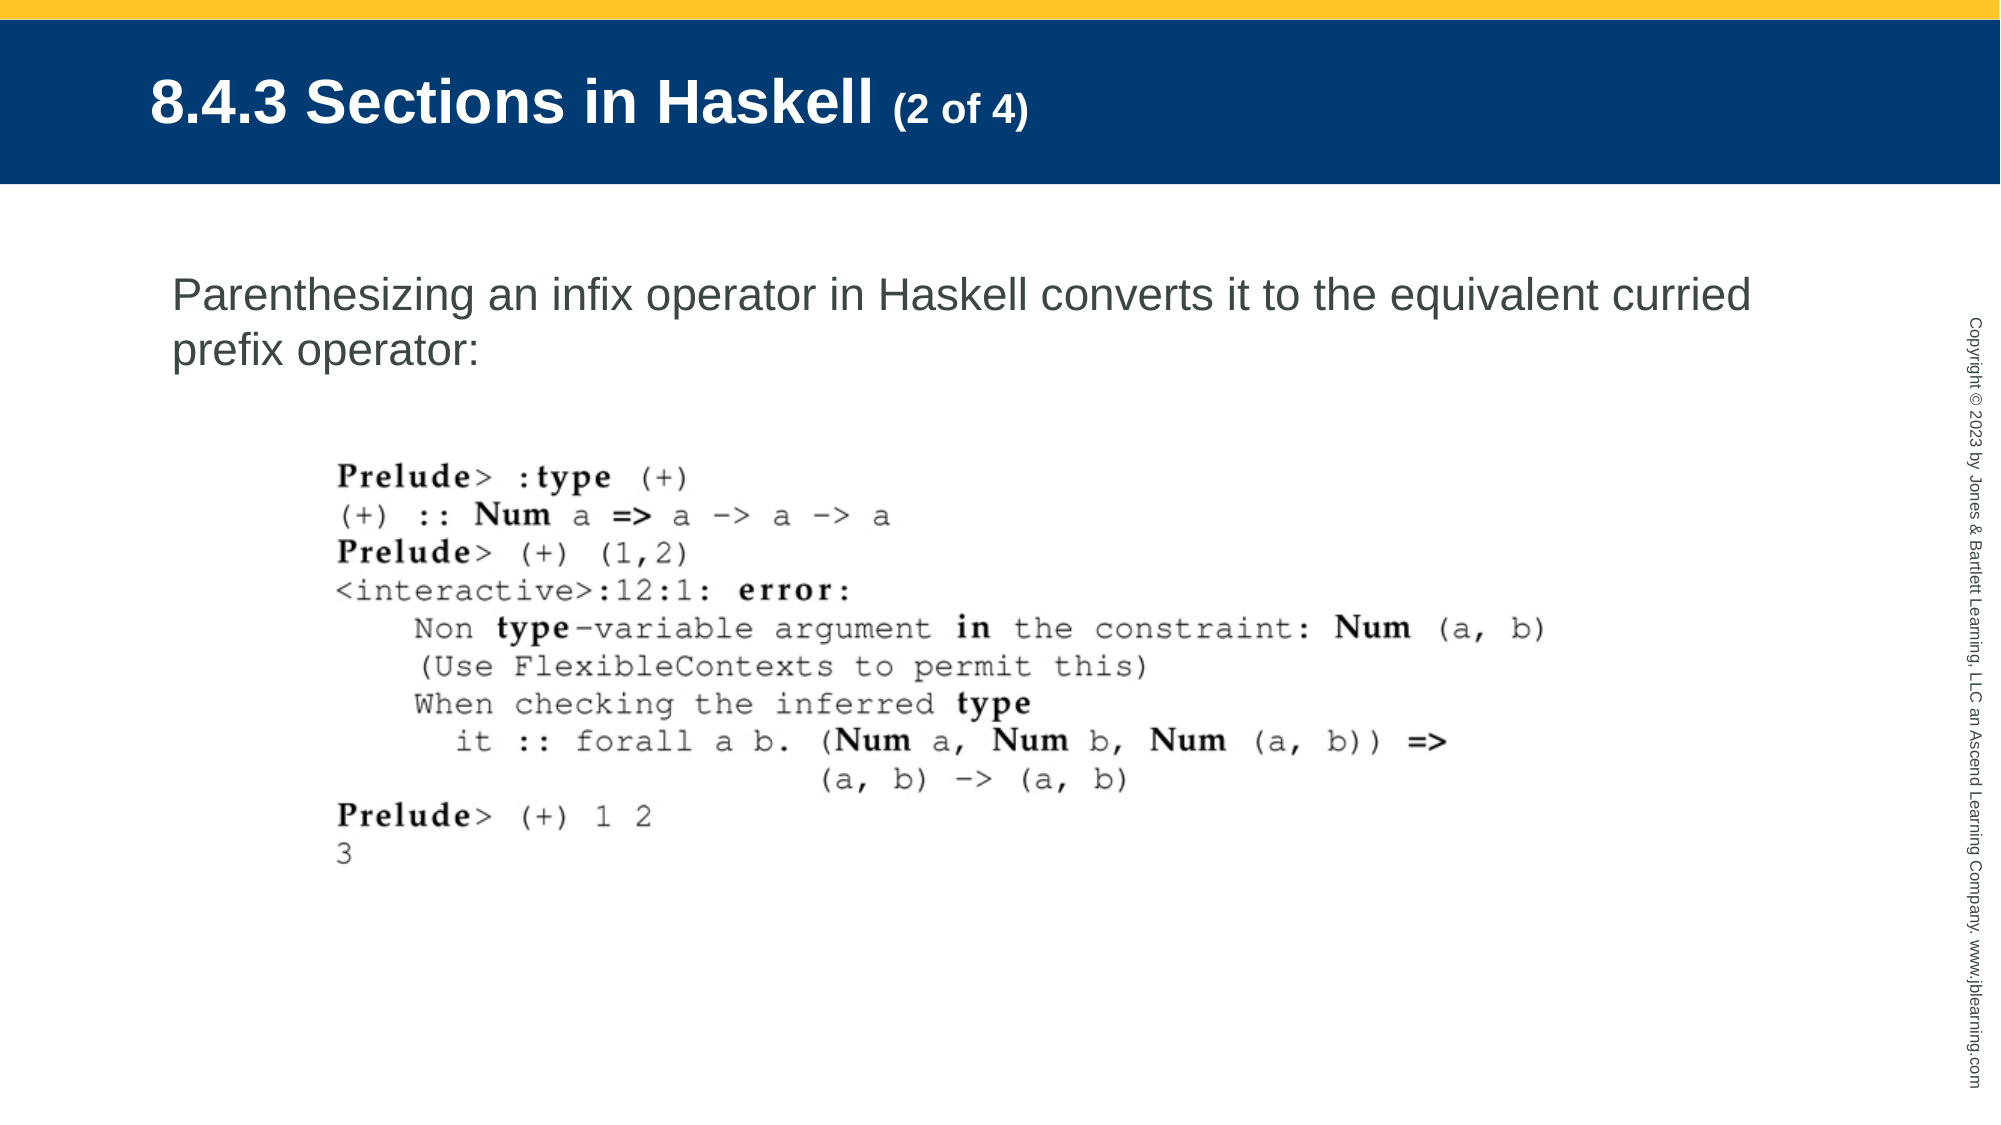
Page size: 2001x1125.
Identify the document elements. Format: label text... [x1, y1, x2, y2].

list Parenthesizing an infix operator in Haskell converts it to the equivalent curried prefix operator: [151, 244, 1840, 483]
picture [334, 461, 1546, 867]
title 8.4.3 Sections in Haskell (2 of 4) [0, 19, 2000, 185]
